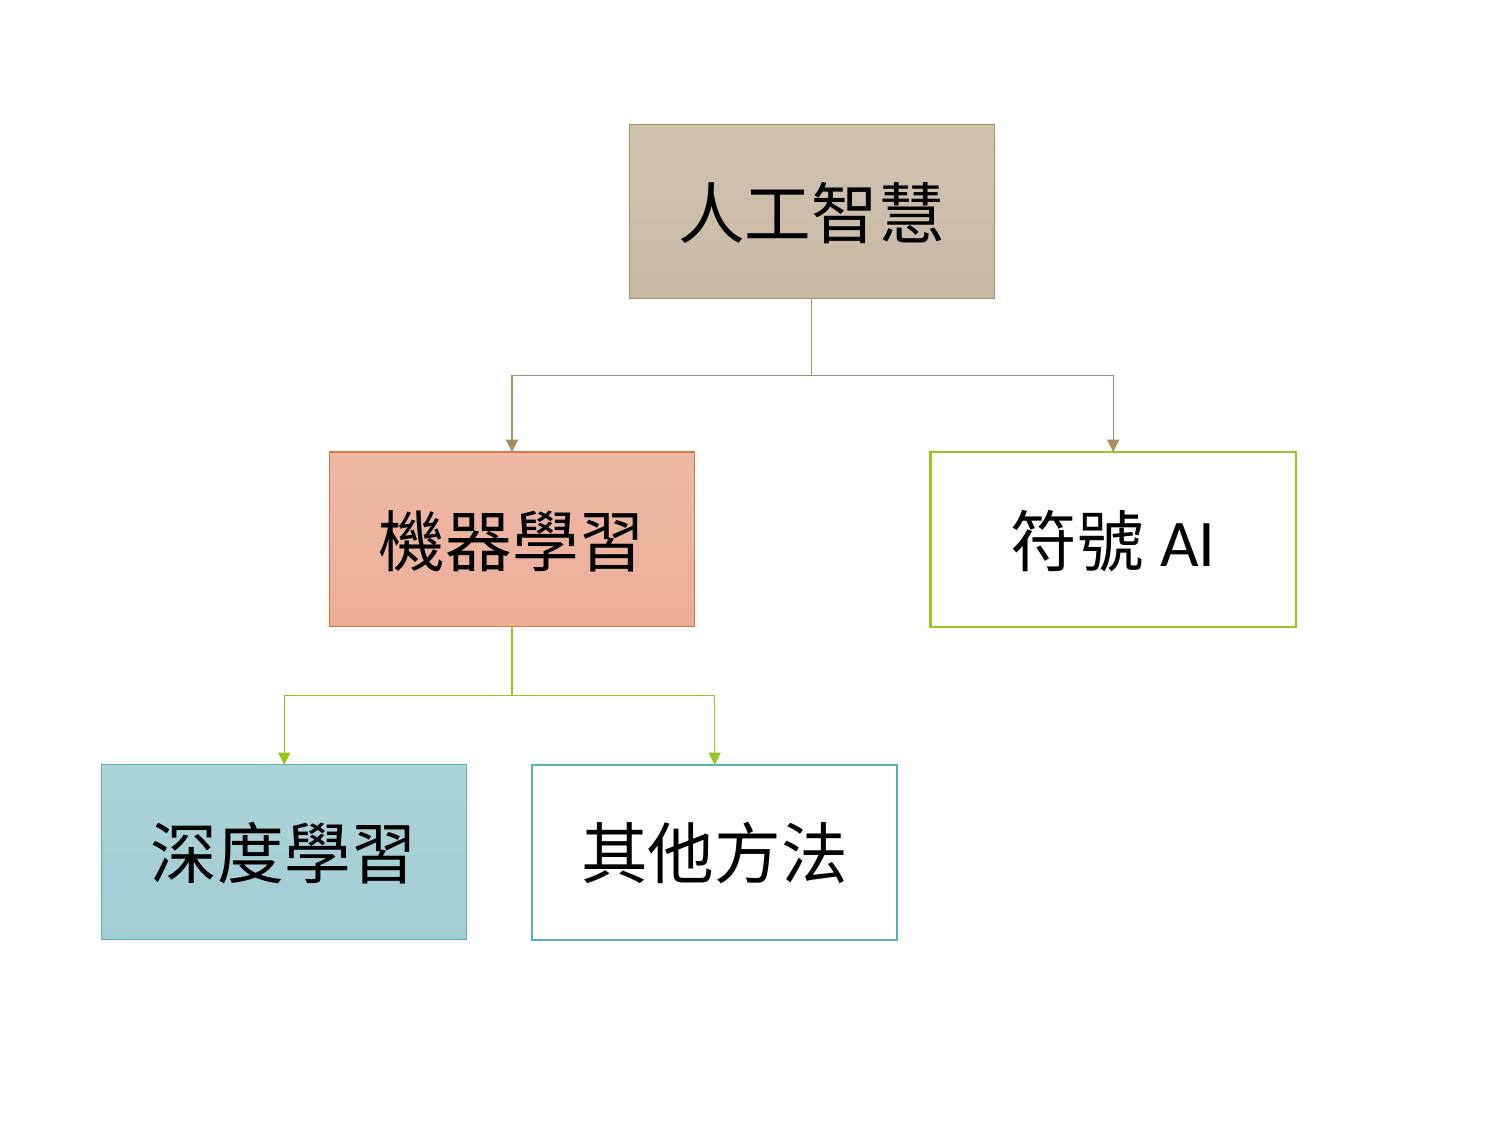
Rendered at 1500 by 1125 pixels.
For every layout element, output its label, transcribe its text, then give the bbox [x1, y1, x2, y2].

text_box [329, 582, 468, 810]
text_box 人工智慧 [629, 124, 995, 299]
text_box 符號AI [929, 451, 1297, 628]
text_box 其他方法 [531, 764, 898, 941]
text_box 機器學習 [329, 451, 695, 627]
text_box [544, 594, 683, 798]
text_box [885, 224, 1040, 526]
text_box 深度學習 [101, 764, 467, 940]
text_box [585, 225, 739, 526]
